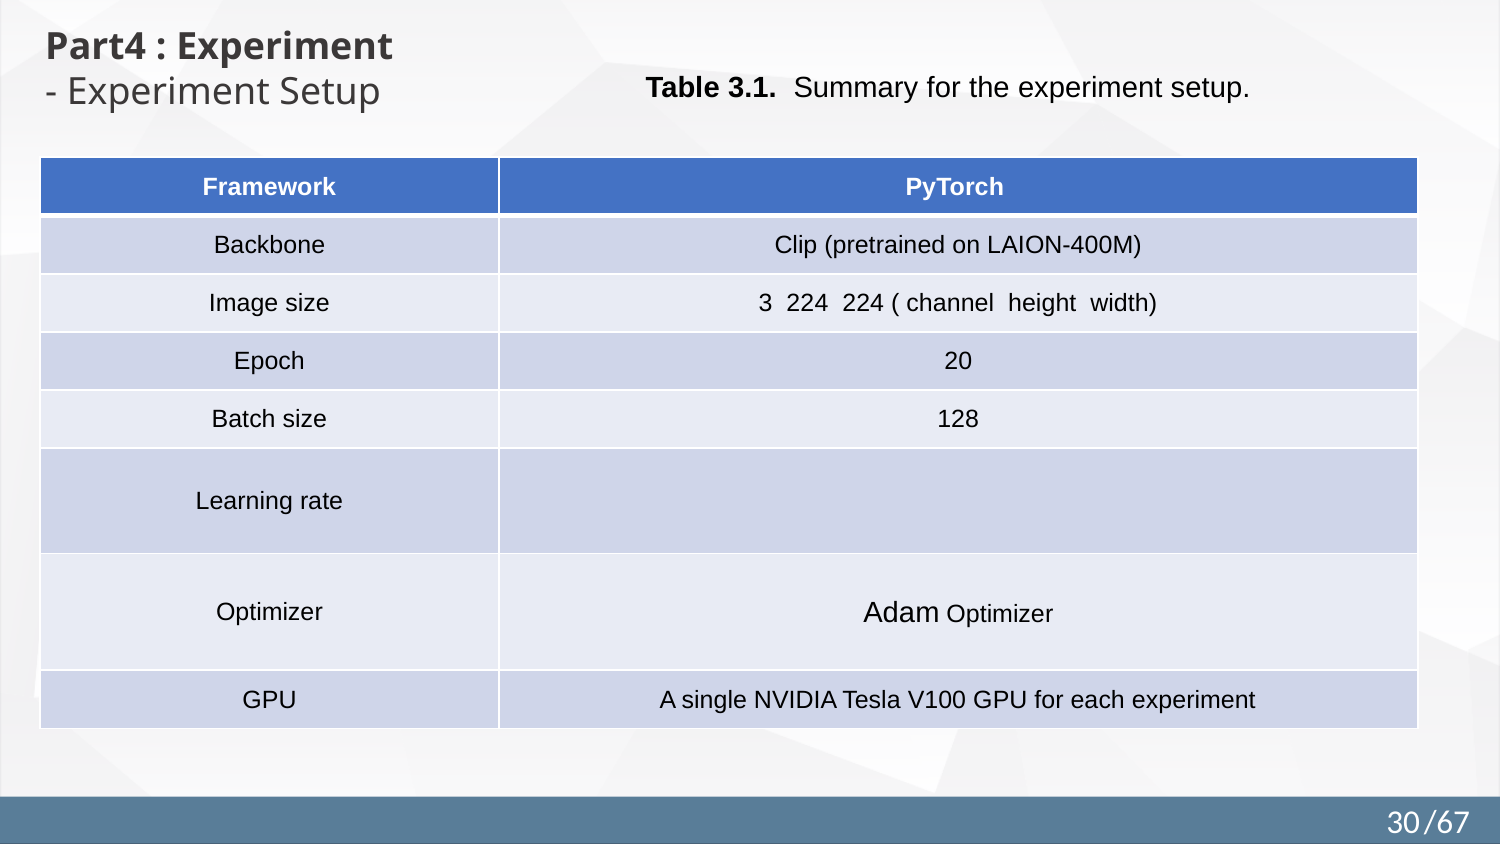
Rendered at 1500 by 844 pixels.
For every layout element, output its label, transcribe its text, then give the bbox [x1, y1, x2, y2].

text_box Table 3.1. Summary for the experiment setup. [630, 61, 1267, 112]
text_box Part4 : Experiment - Experiment Setup [30, 14, 409, 120]
slide_number 30 [1097, 798, 1435, 844]
footer /67 [1435, 798, 1498, 844]
picture [0, 0, 1500, 796]
